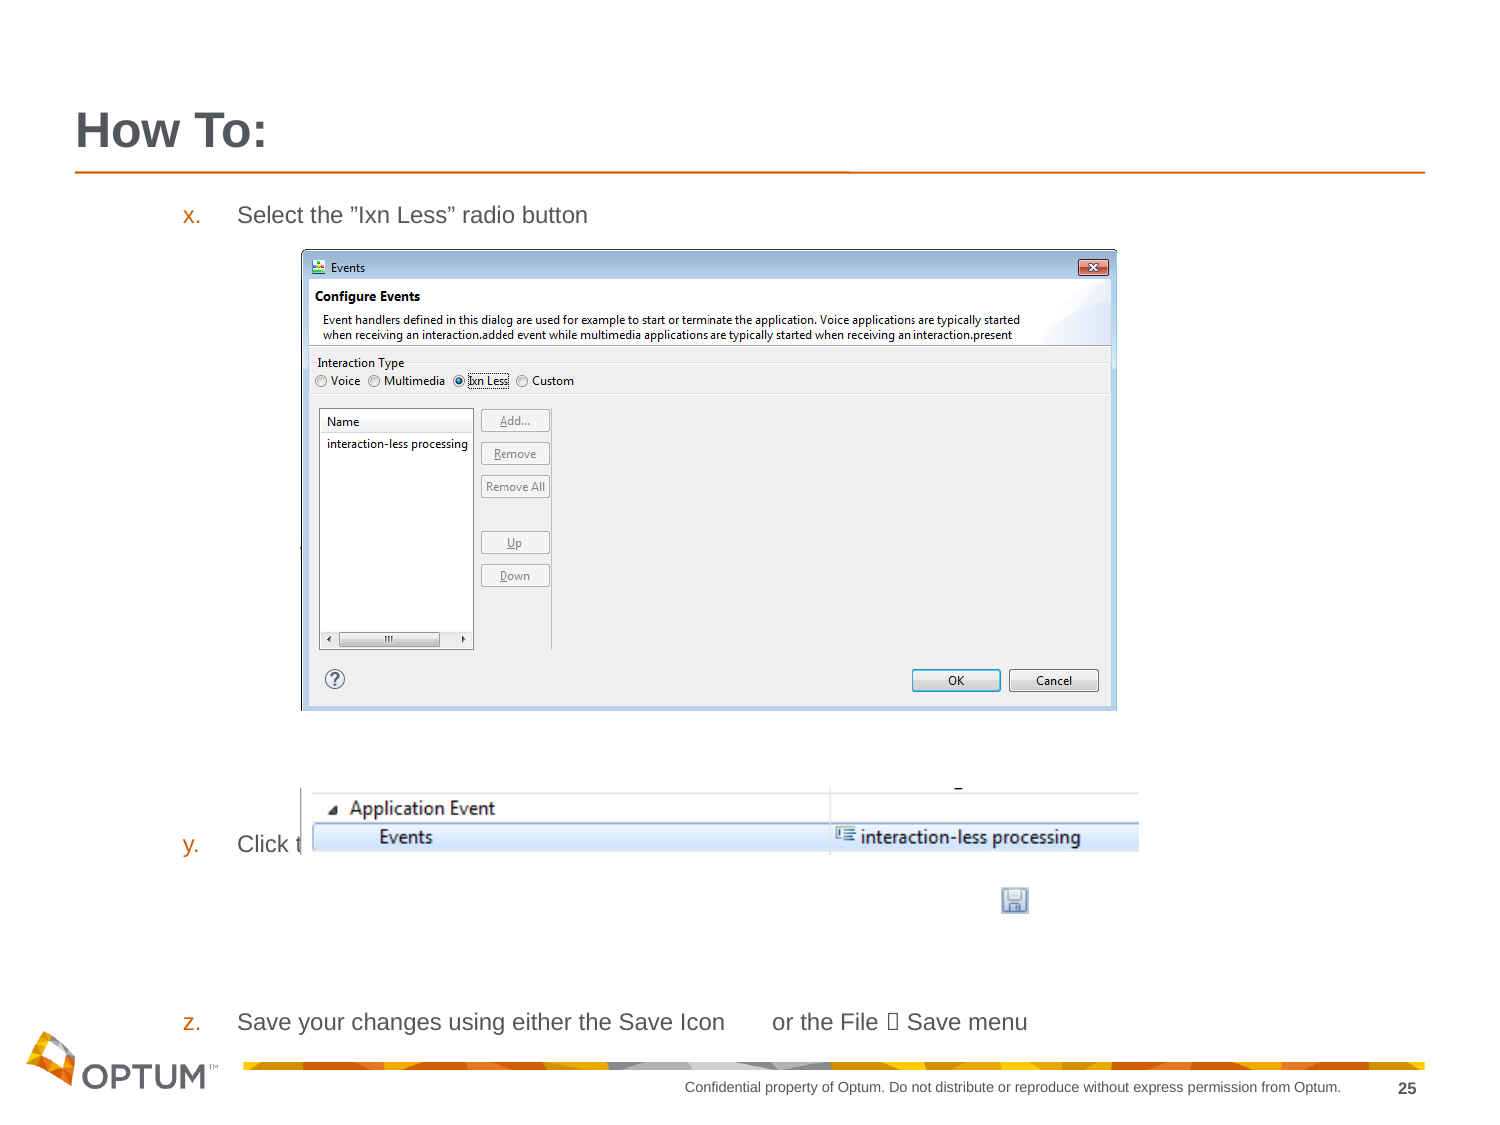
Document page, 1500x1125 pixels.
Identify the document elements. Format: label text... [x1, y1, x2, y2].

picture [299, 788, 1140, 856]
picture [1000, 886, 1029, 915]
list Select the ”Ixn Less” radio button Click the OK button Save your changes using either the Save Icon or the File  Save menu [75, 200, 1425, 1040]
picture [299, 249, 1117, 711]
picture [243, 1062, 1425, 1070]
picture [24, 1029, 220, 1091]
title How To: [75, 31, 1425, 158]
